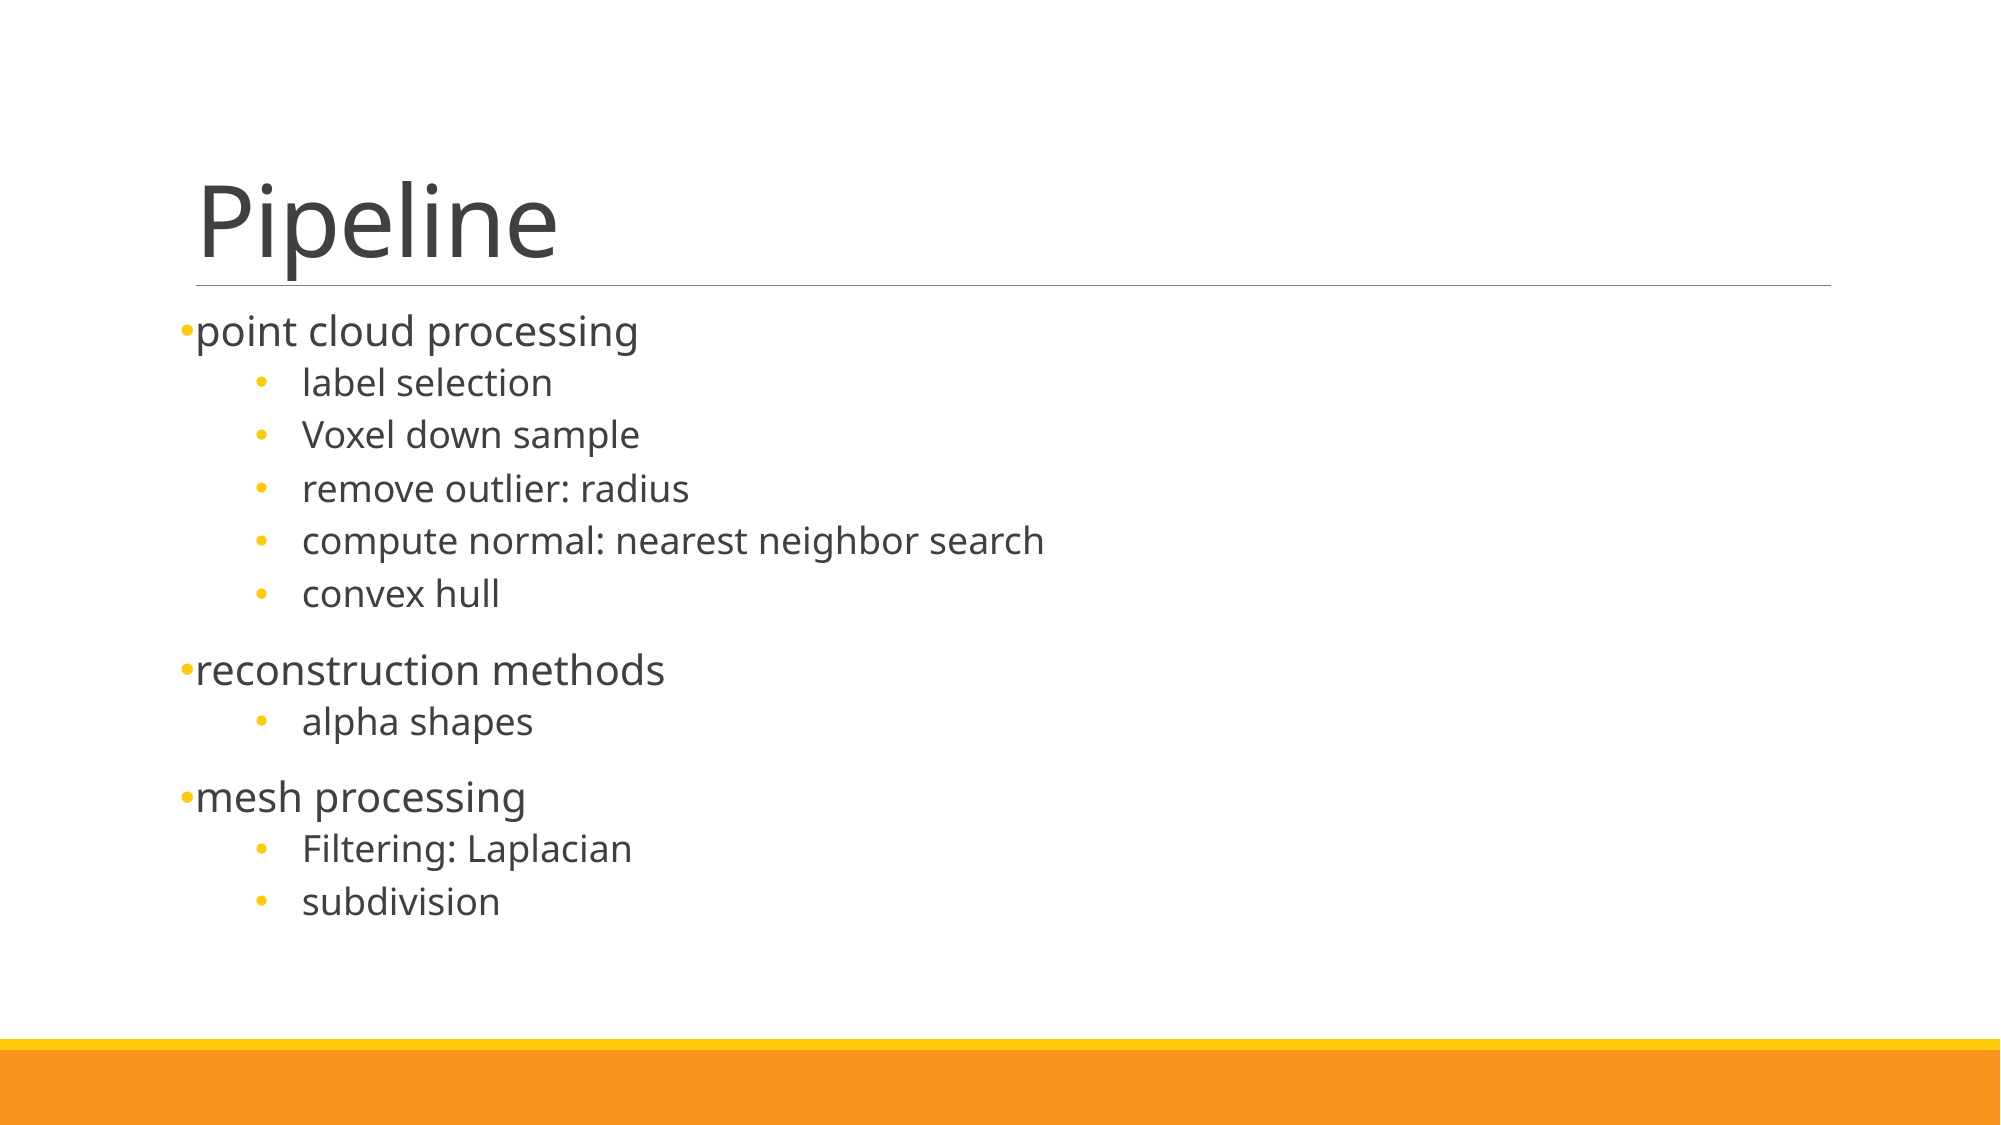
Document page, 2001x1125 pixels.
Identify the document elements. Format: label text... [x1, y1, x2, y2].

list point cloud processing label selection Voxel down sample remove outlier: radius compute normal: nearest neighbor search convex hull reconstruction methods alpha shapes mesh processing Filtering: Laplacian subdivision [180, 302, 1830, 963]
title Pipeline [180, 47, 1830, 285]
